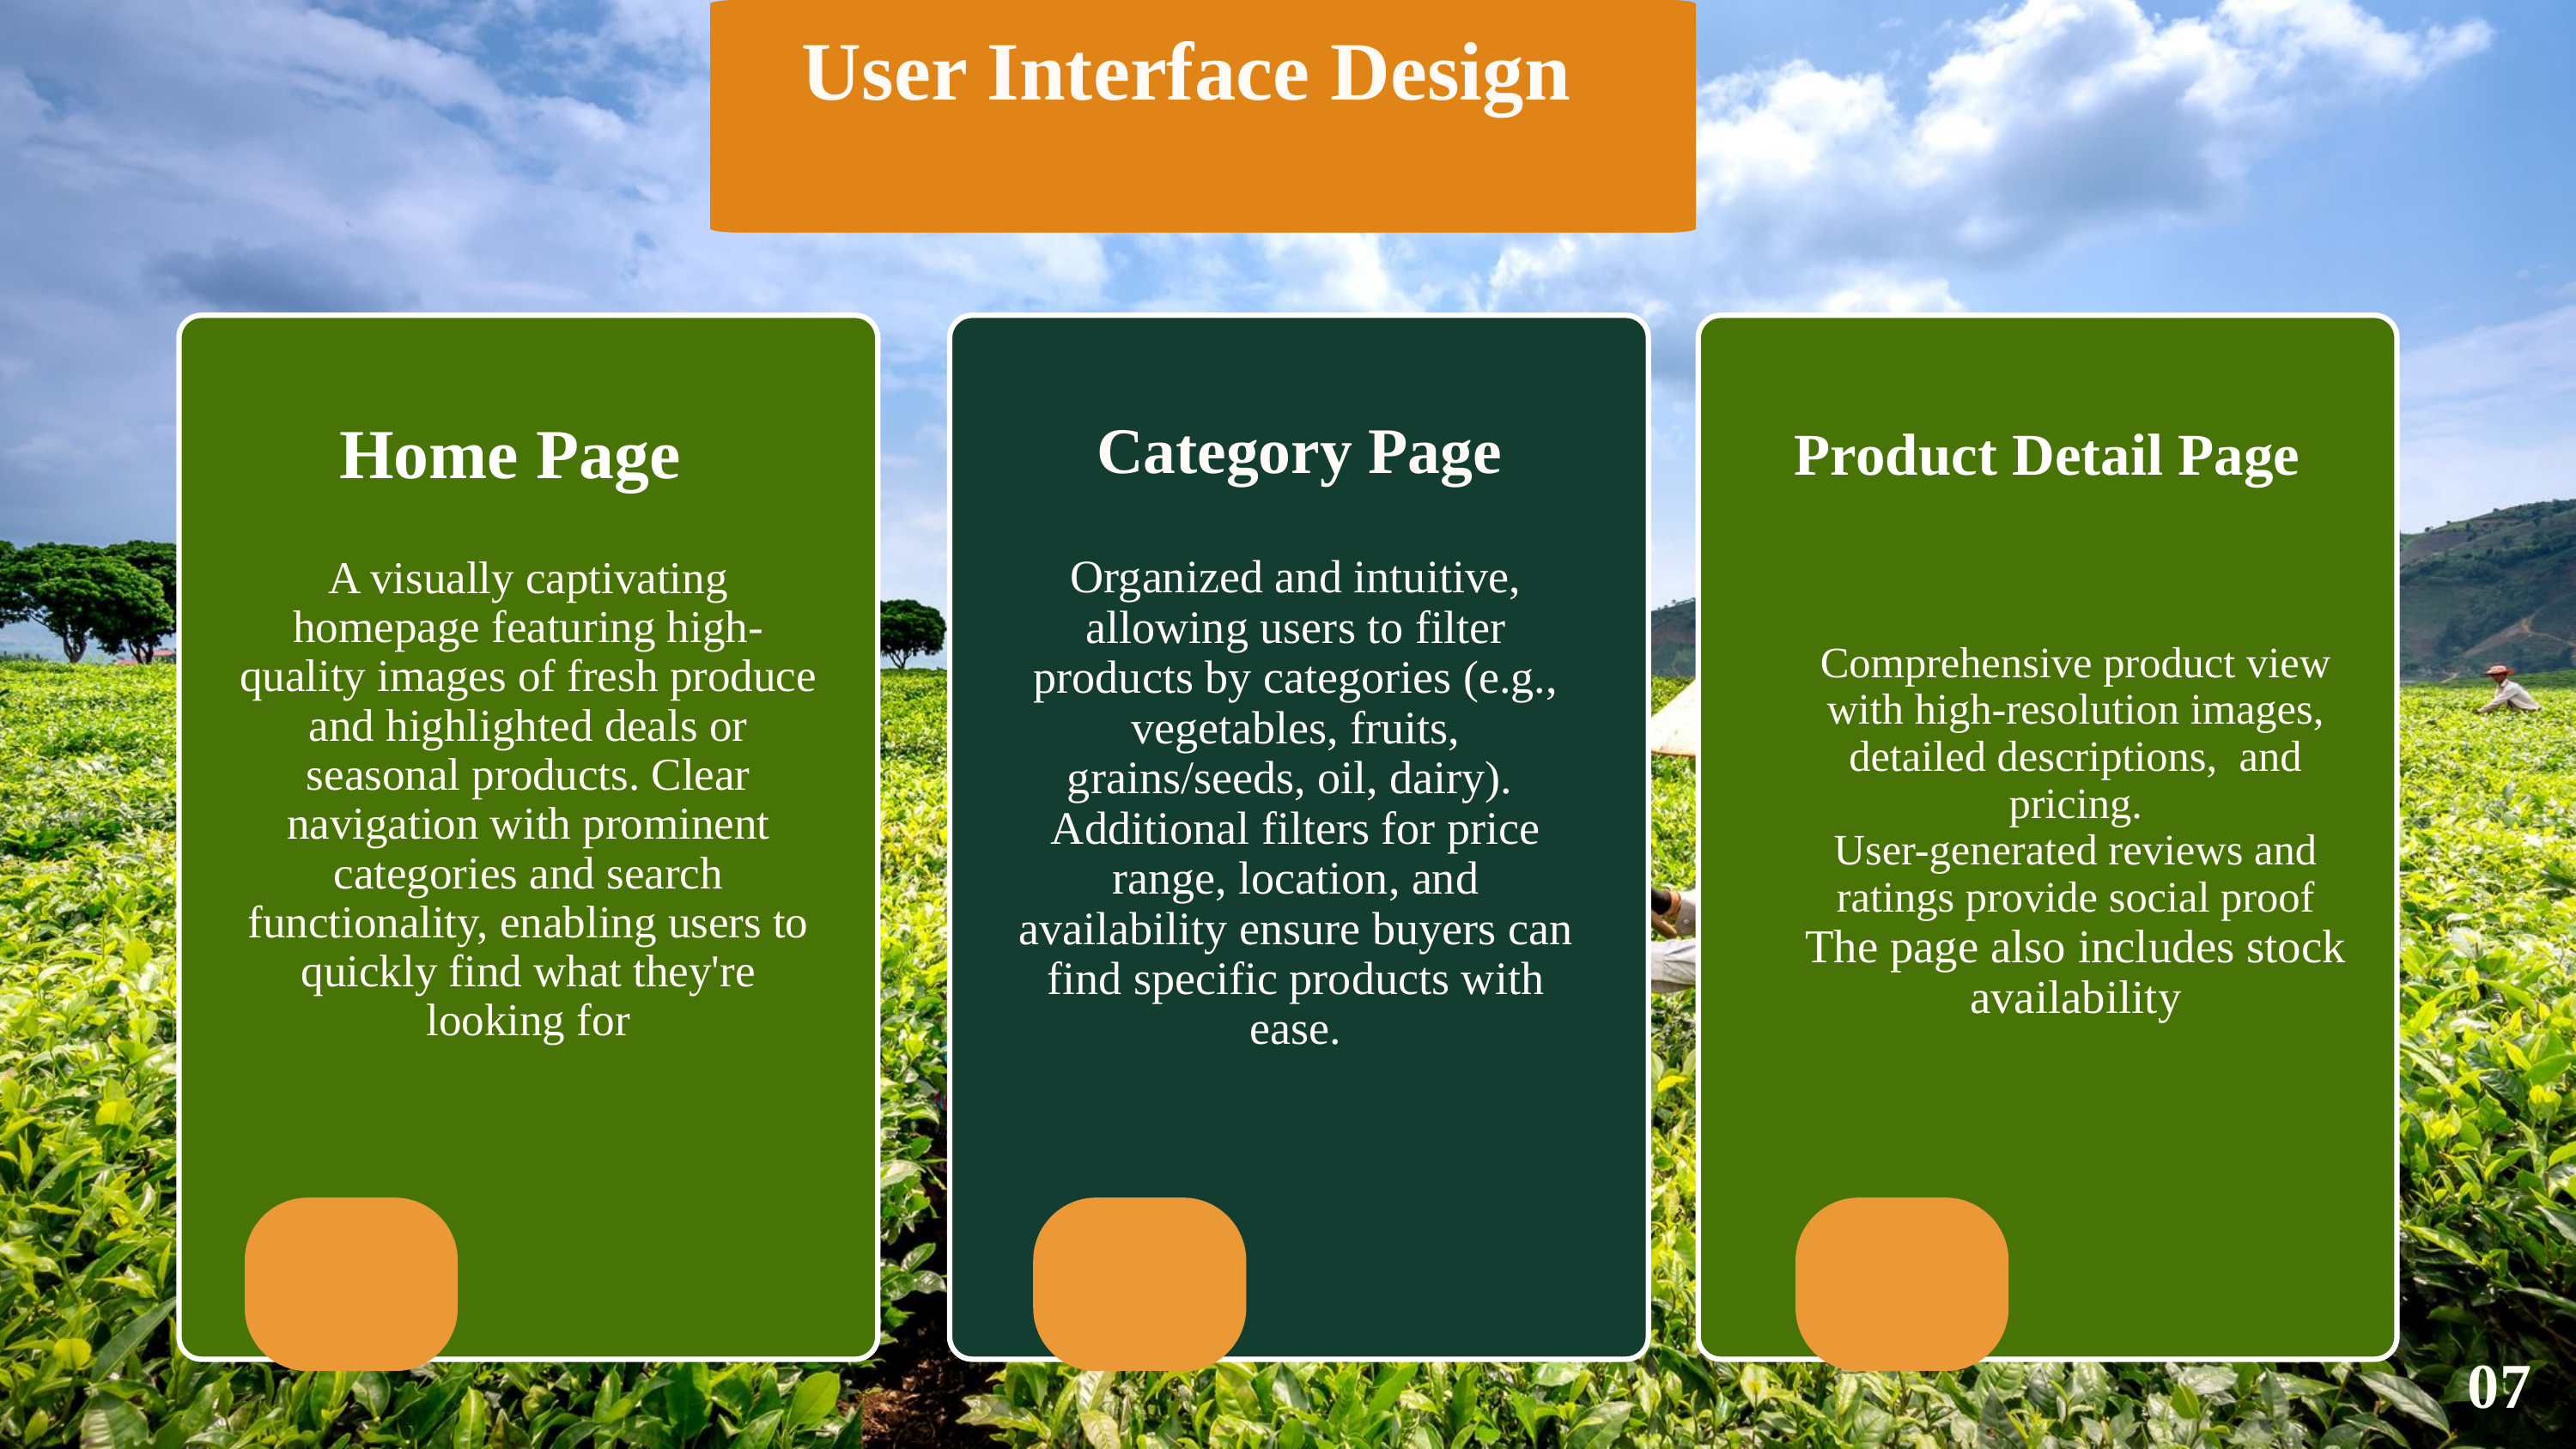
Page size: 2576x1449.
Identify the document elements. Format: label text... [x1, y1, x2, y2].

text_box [1698, 314, 2397, 1360]
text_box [1032, 1197, 1247, 1372]
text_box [244, 1197, 459, 1372]
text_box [949, 314, 1649, 1360]
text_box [179, 314, 878, 1360]
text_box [1795, 1197, 2009, 1372]
text_box [0, 0, 2576, 1449]
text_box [709, 0, 1697, 233]
text_box 07 [2468, 1331, 2576, 1422]
